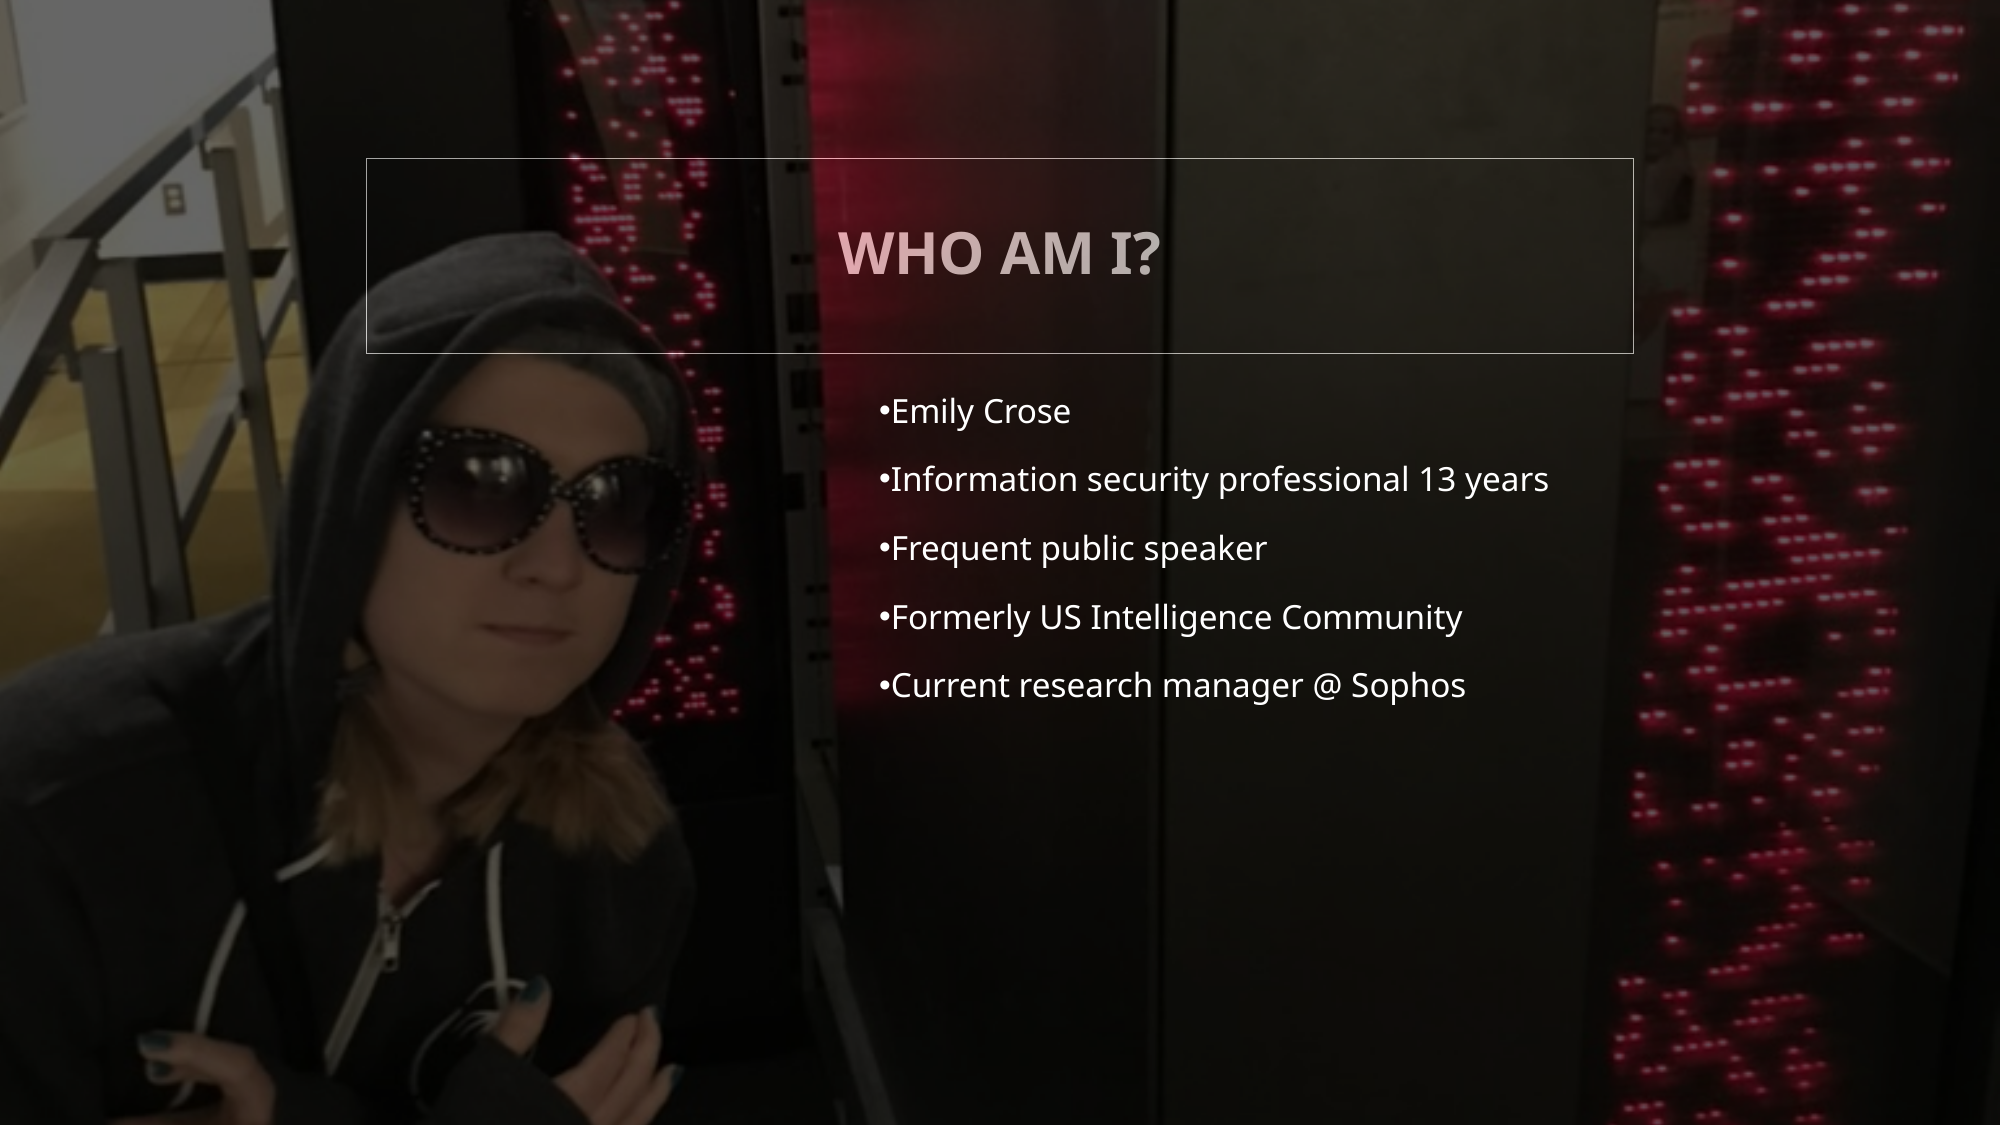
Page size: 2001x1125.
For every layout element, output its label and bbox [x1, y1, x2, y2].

list [0, 0, 2000, 1125]
